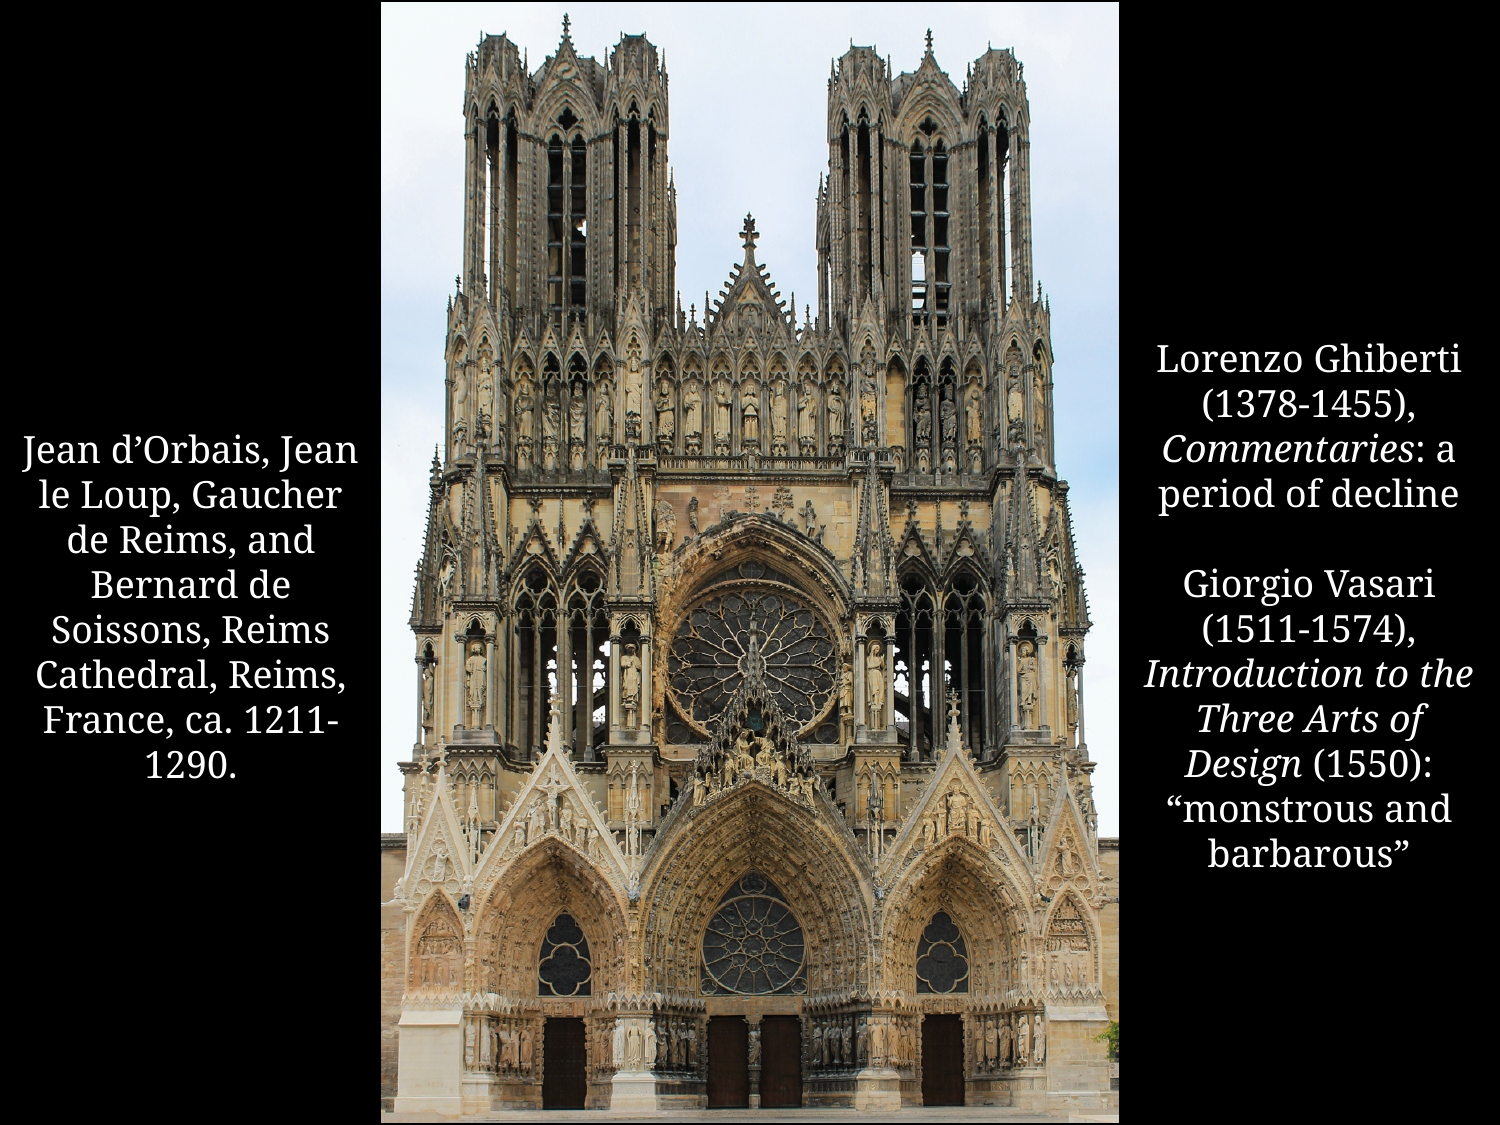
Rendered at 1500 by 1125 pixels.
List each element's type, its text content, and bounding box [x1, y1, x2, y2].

text_box Lorenzo Ghiberti (1378-1455), Commentaries: a period of decline Giorgio Vasari (1511-1574), Introduction to the Three Arts of Design (1550): “monstrous and barbarous” [1119, 327, 1500, 883]
text_box Jean d’Orbais, Jean le Loup, Gaucher de Reims, and Bernard de Soissons, Reims Cathedral, Reims, France, ca. 1211-1290. [0, 418, 381, 794]
picture [381, 2, 1119, 1123]
